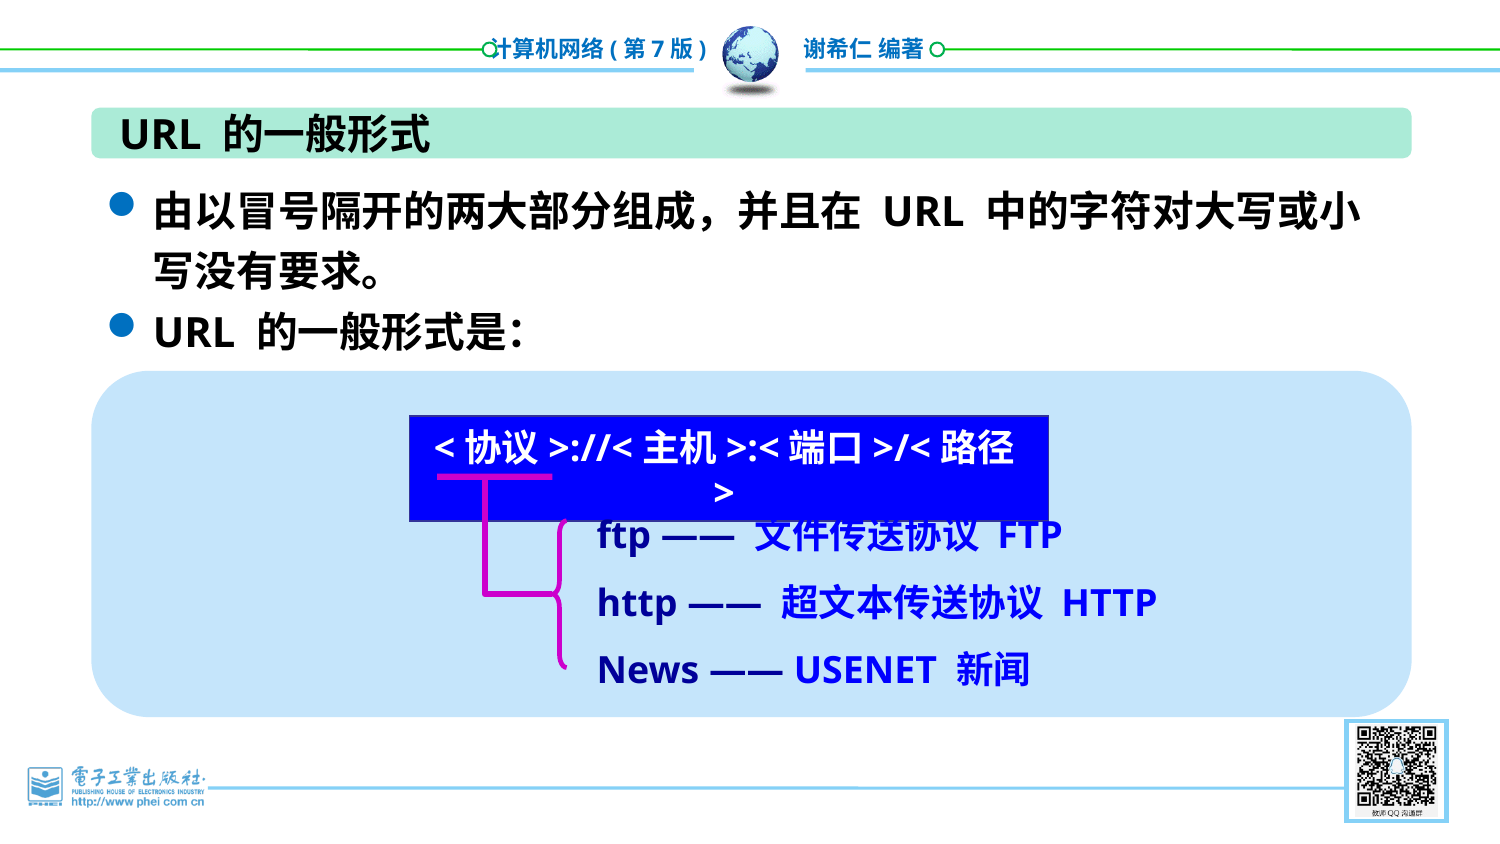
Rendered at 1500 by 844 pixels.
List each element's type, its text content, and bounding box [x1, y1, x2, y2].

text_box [436, 476, 1176, 694]
text_box [446, 107, 1412, 159]
text_box 由以冒号隔开的两大部分组成，并且在 URL 中的字符对大写或小写没有要求。 URL 的一般形式是： [91, 166, 1394, 363]
picture [720, 24, 780, 100]
text_box URL 的一般形式 [104, 100, 446, 166]
picture [23, 764, 208, 809]
text_box [91, 107, 104, 159]
text_box <协议>://<主机>:<端口>/<路径> [409, 416, 1049, 521]
text_box [89, 368, 1414, 720]
picture [1355, 724, 1438, 817]
